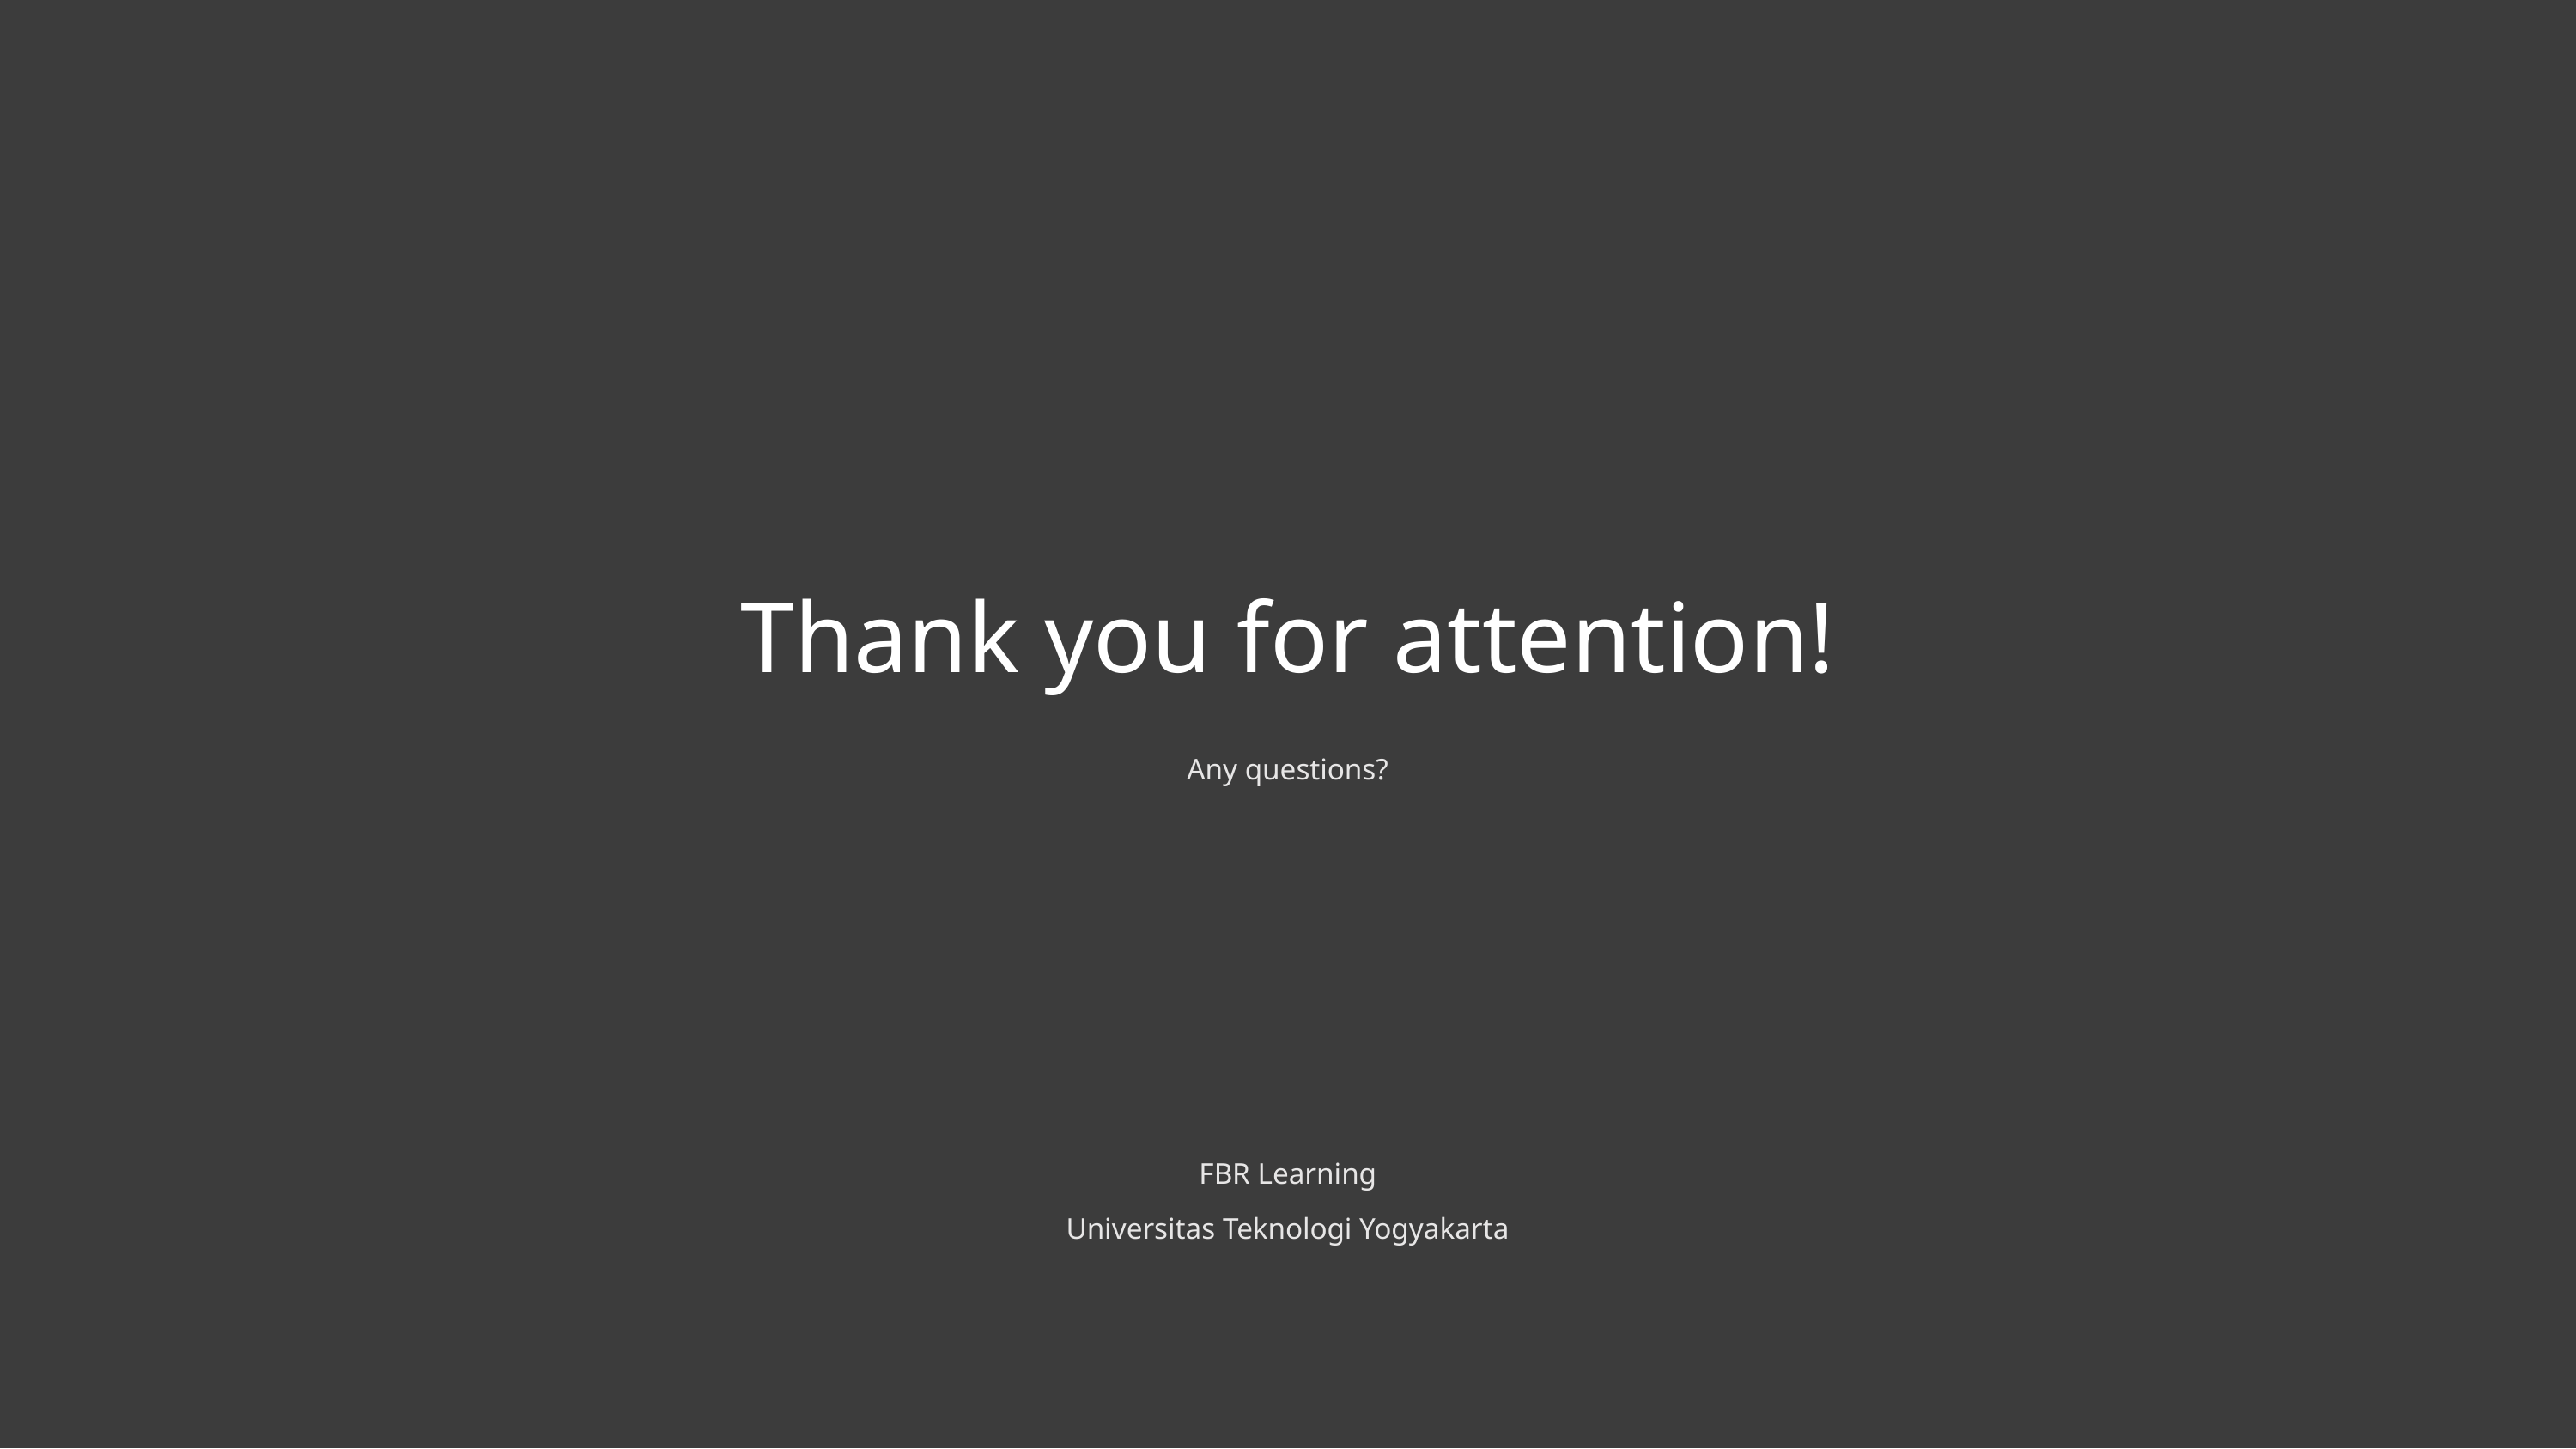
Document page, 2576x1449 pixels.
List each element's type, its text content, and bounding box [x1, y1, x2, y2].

list Any questions? [425, 724, 2151, 851]
title Thank you for attention! [425, 526, 2151, 700]
list FBR Learning Universitas Teknologi Yogyakarta [425, 987, 2151, 1252]
